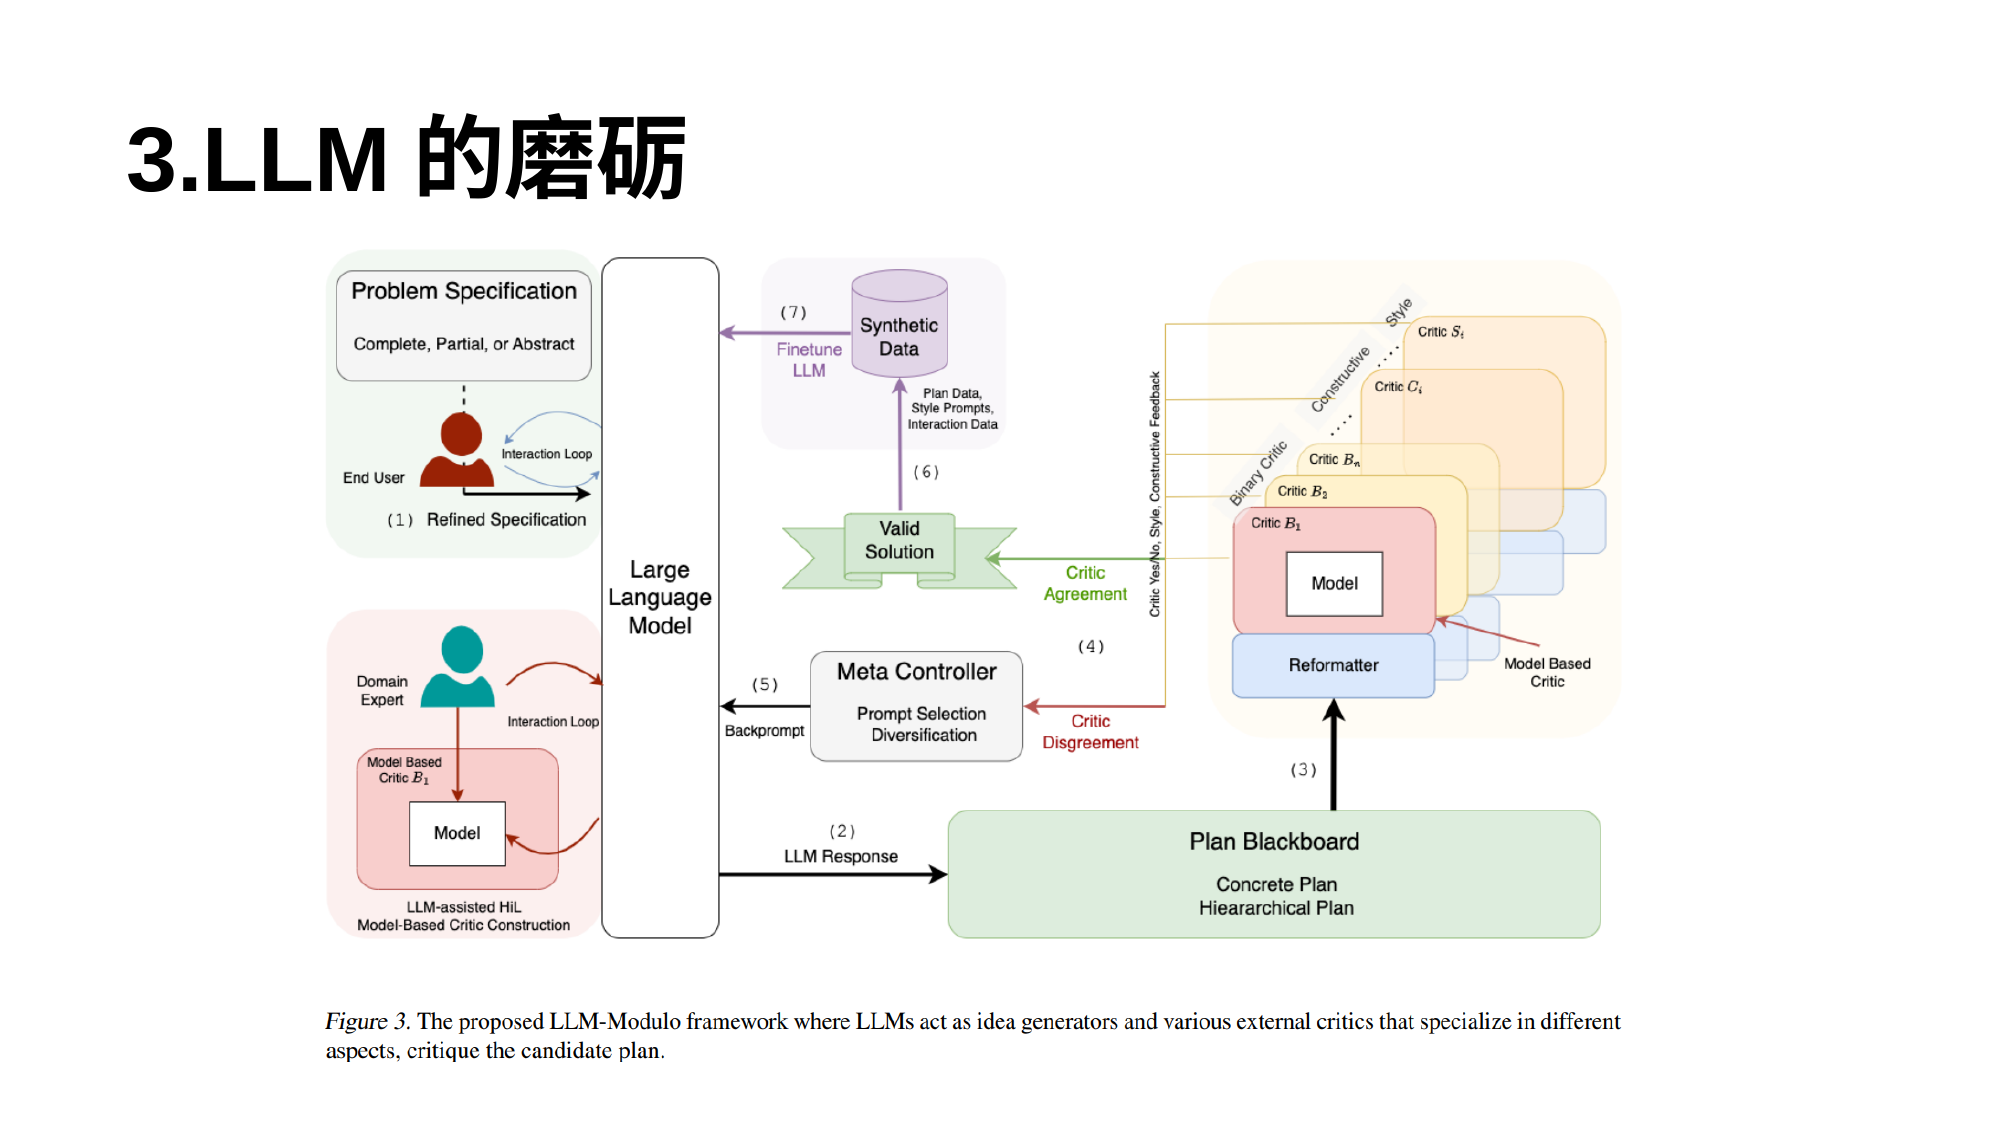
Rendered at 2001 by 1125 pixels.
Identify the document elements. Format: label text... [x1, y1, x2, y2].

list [315, 244, 1685, 1063]
text_box 3.LLM的磨砺 [111, 103, 1112, 219]
